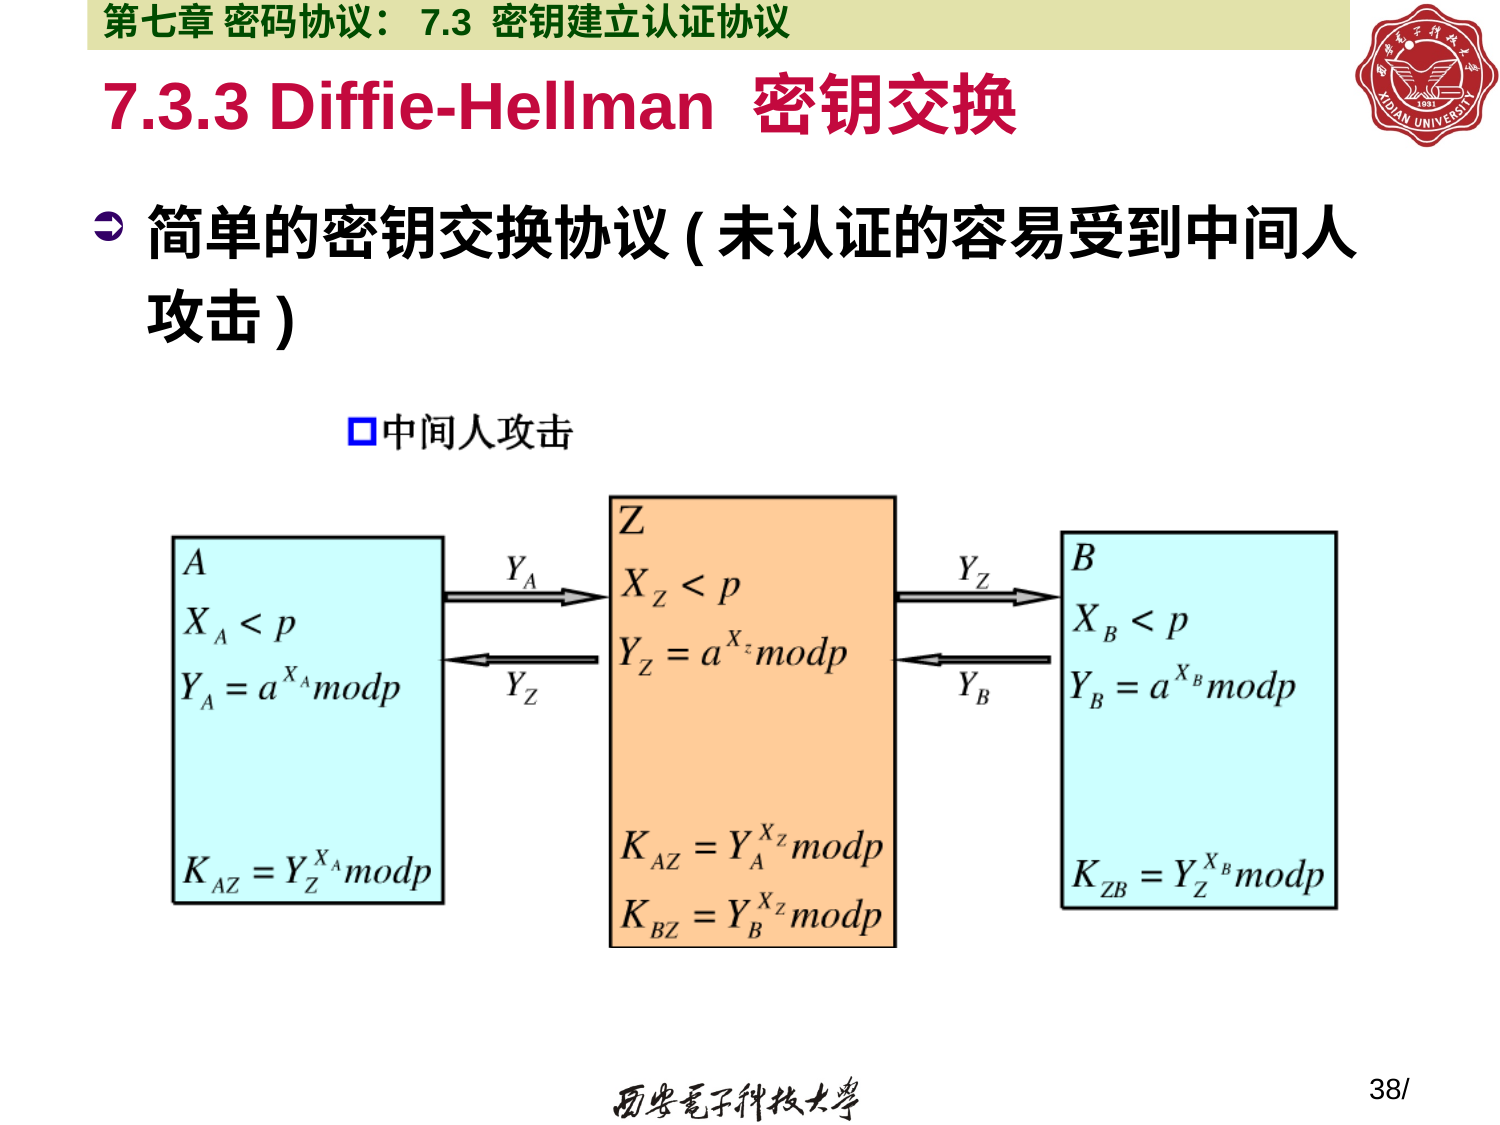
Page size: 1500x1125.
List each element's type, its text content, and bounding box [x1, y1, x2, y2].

title 7.3.3 Diffie-Hellman 密钥交换 [87, 62, 1351, 151]
list 简单的密钥交换协议(未认证的容易受到中间人攻击) [74, 174, 1426, 1063]
text_box 第七章 密码协议：7.3 密钥建立认证协议 [87, 0, 1350, 50]
picture [1350, 0, 1500, 150]
slide_number 38/ [1212, 1063, 1426, 1113]
picture [612, 1076, 863, 1125]
picture [124, 399, 1363, 948]
